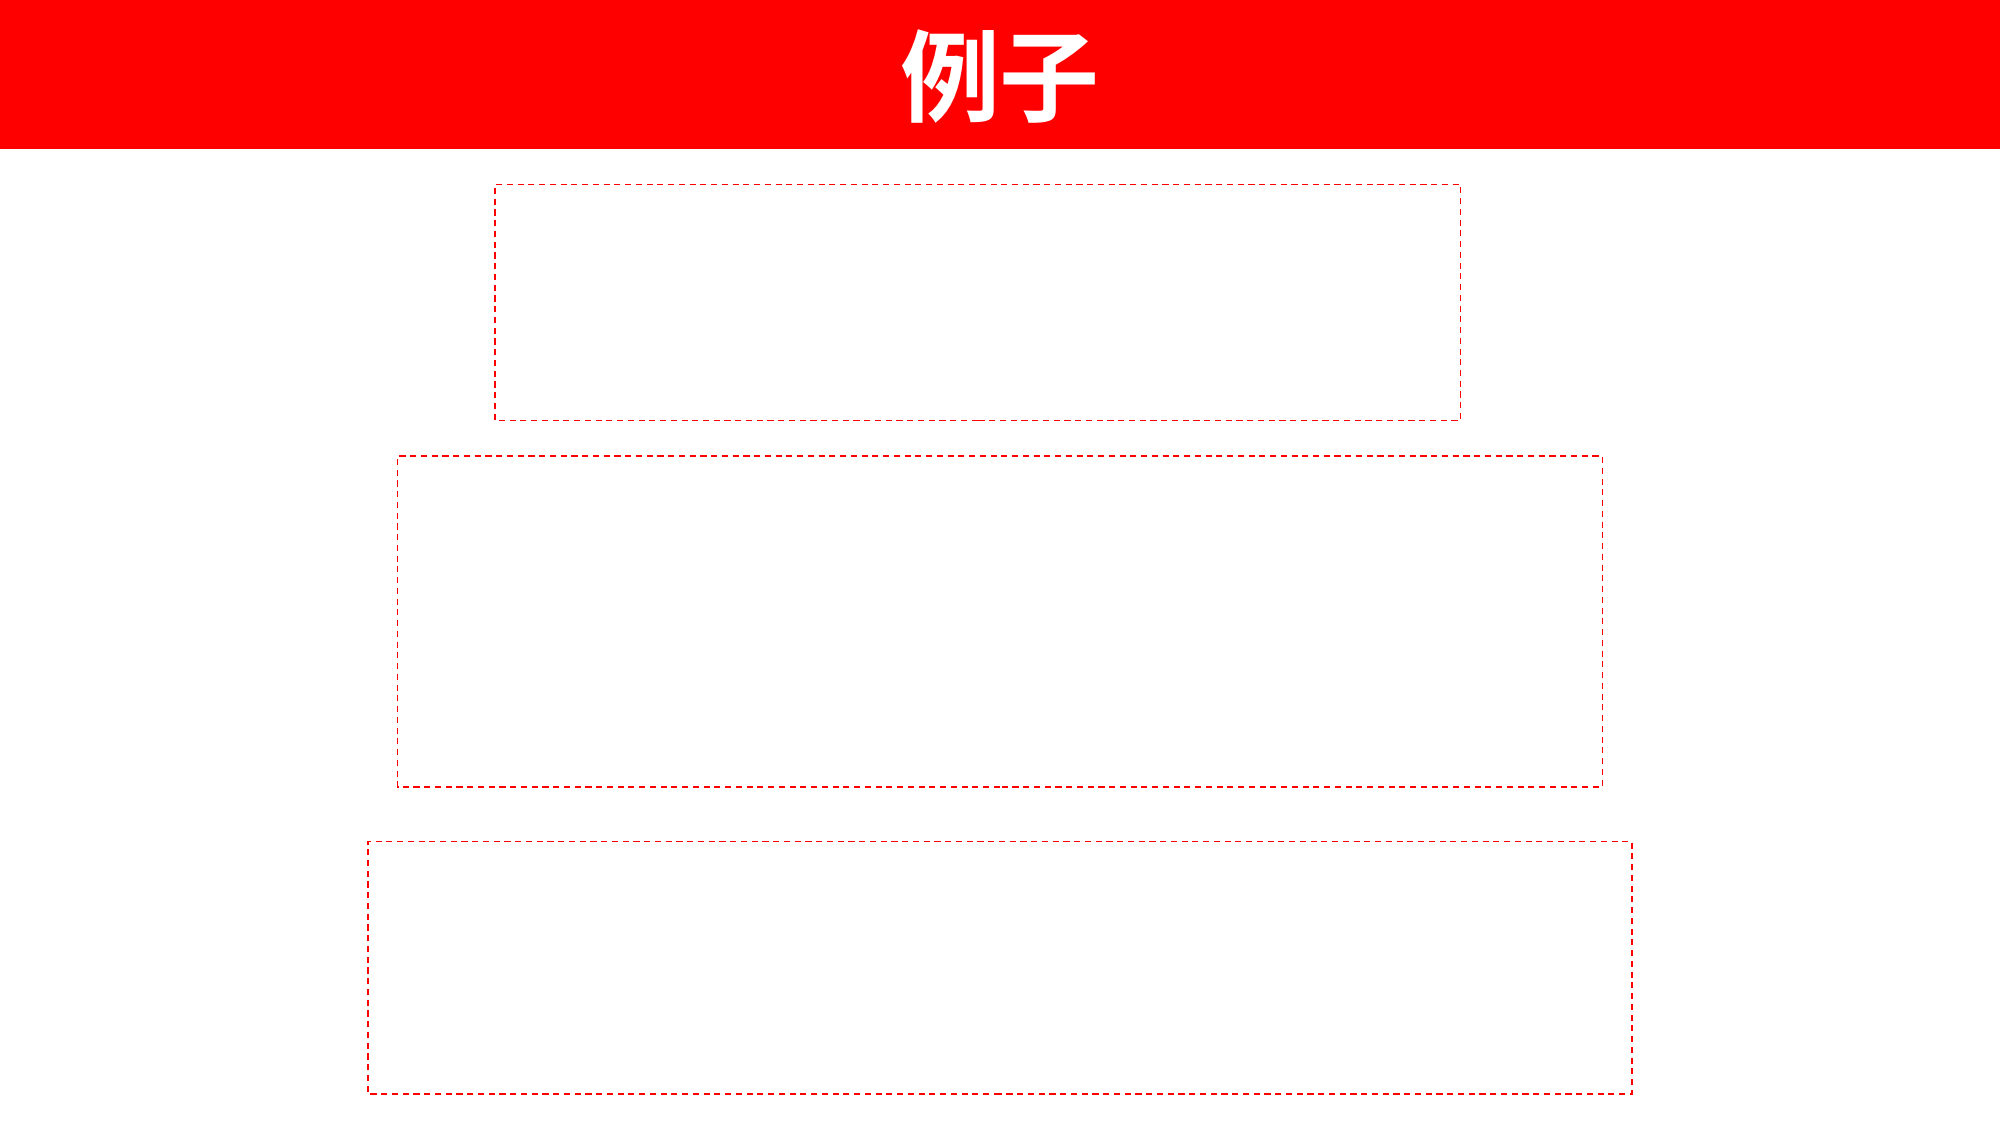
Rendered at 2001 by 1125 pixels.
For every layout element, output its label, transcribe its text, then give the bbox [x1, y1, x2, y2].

title 例子 [0, 0, 2000, 150]
